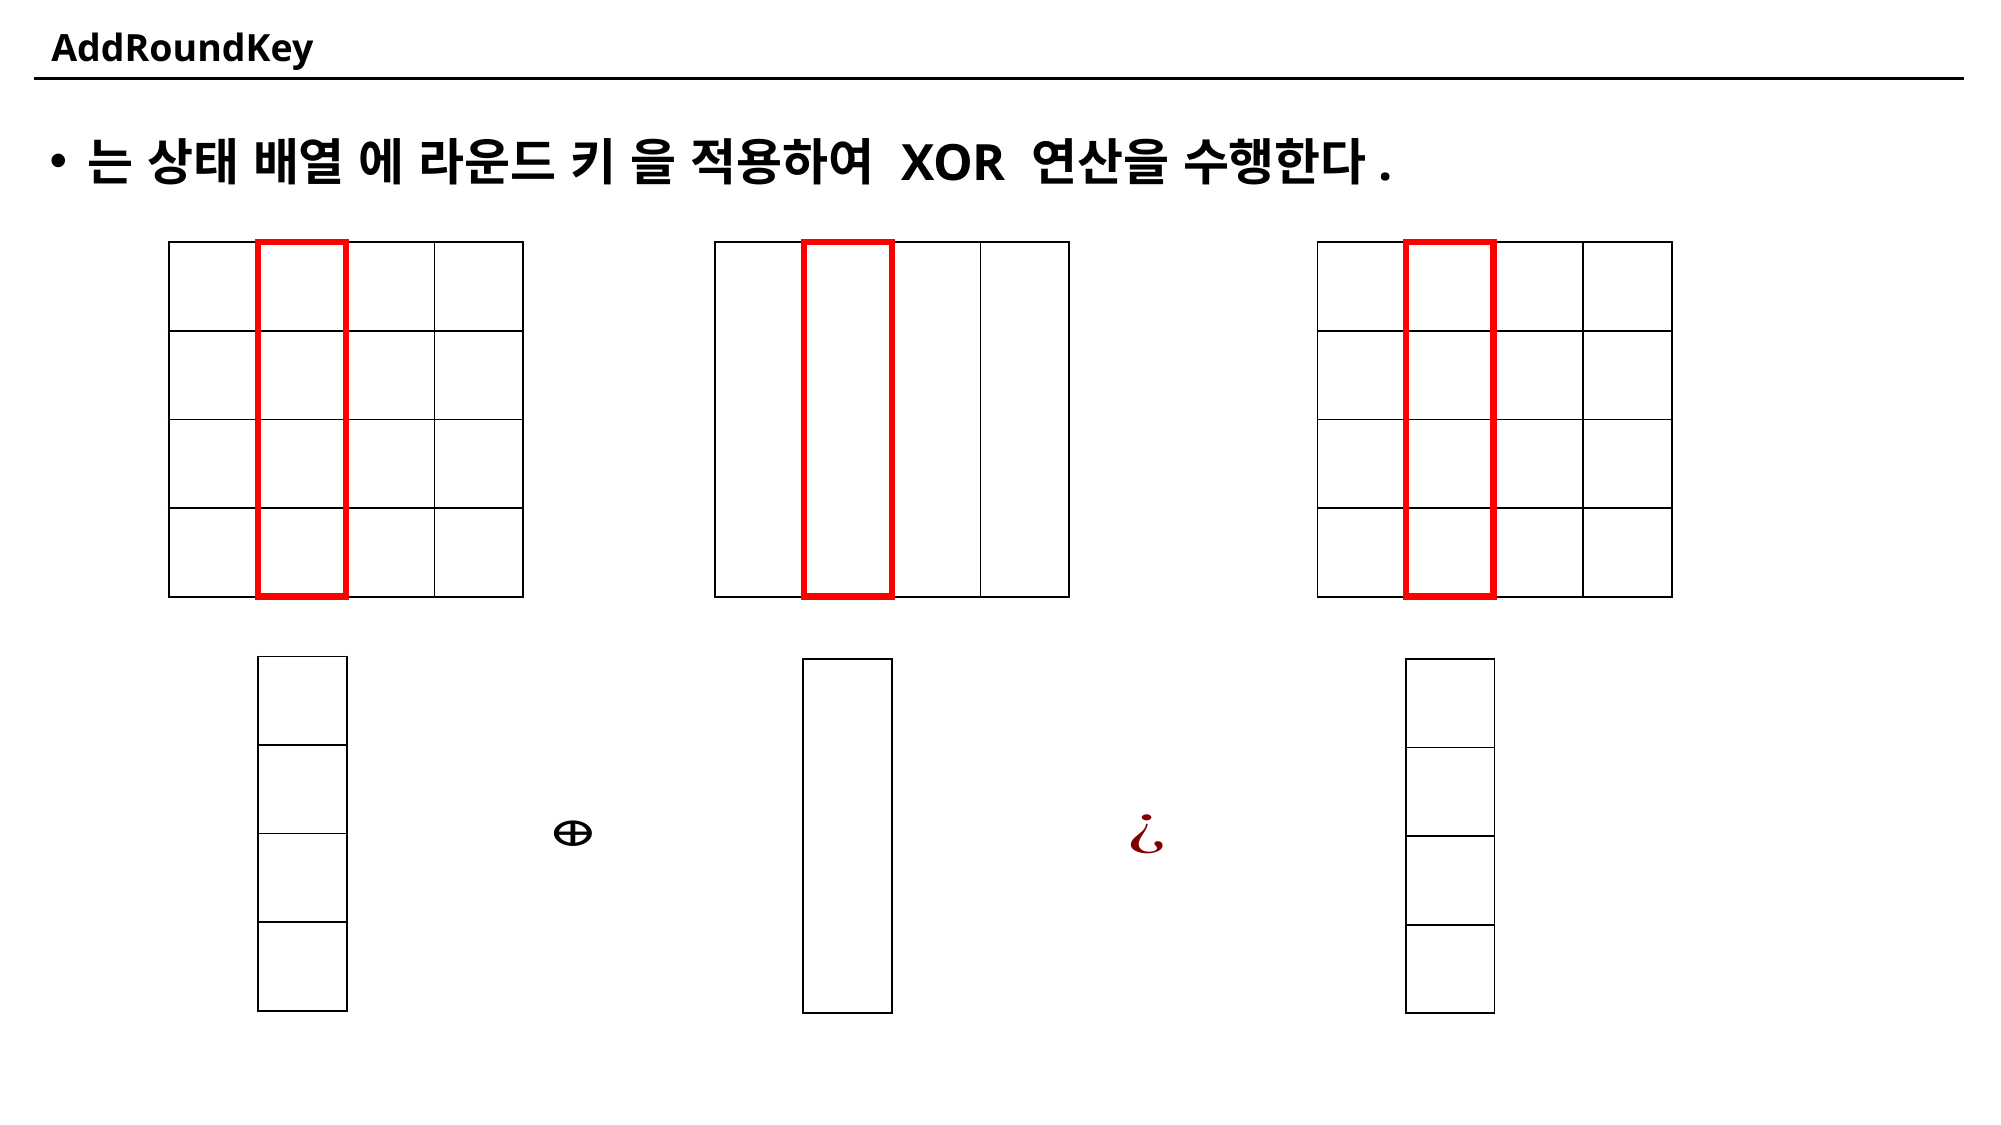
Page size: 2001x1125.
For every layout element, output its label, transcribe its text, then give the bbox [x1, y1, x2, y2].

text_box [1404, 241, 1495, 598]
text_box [257, 241, 347, 598]
text_box [802, 241, 893, 598]
title AddRoundKey [36, 18, 1762, 79]
